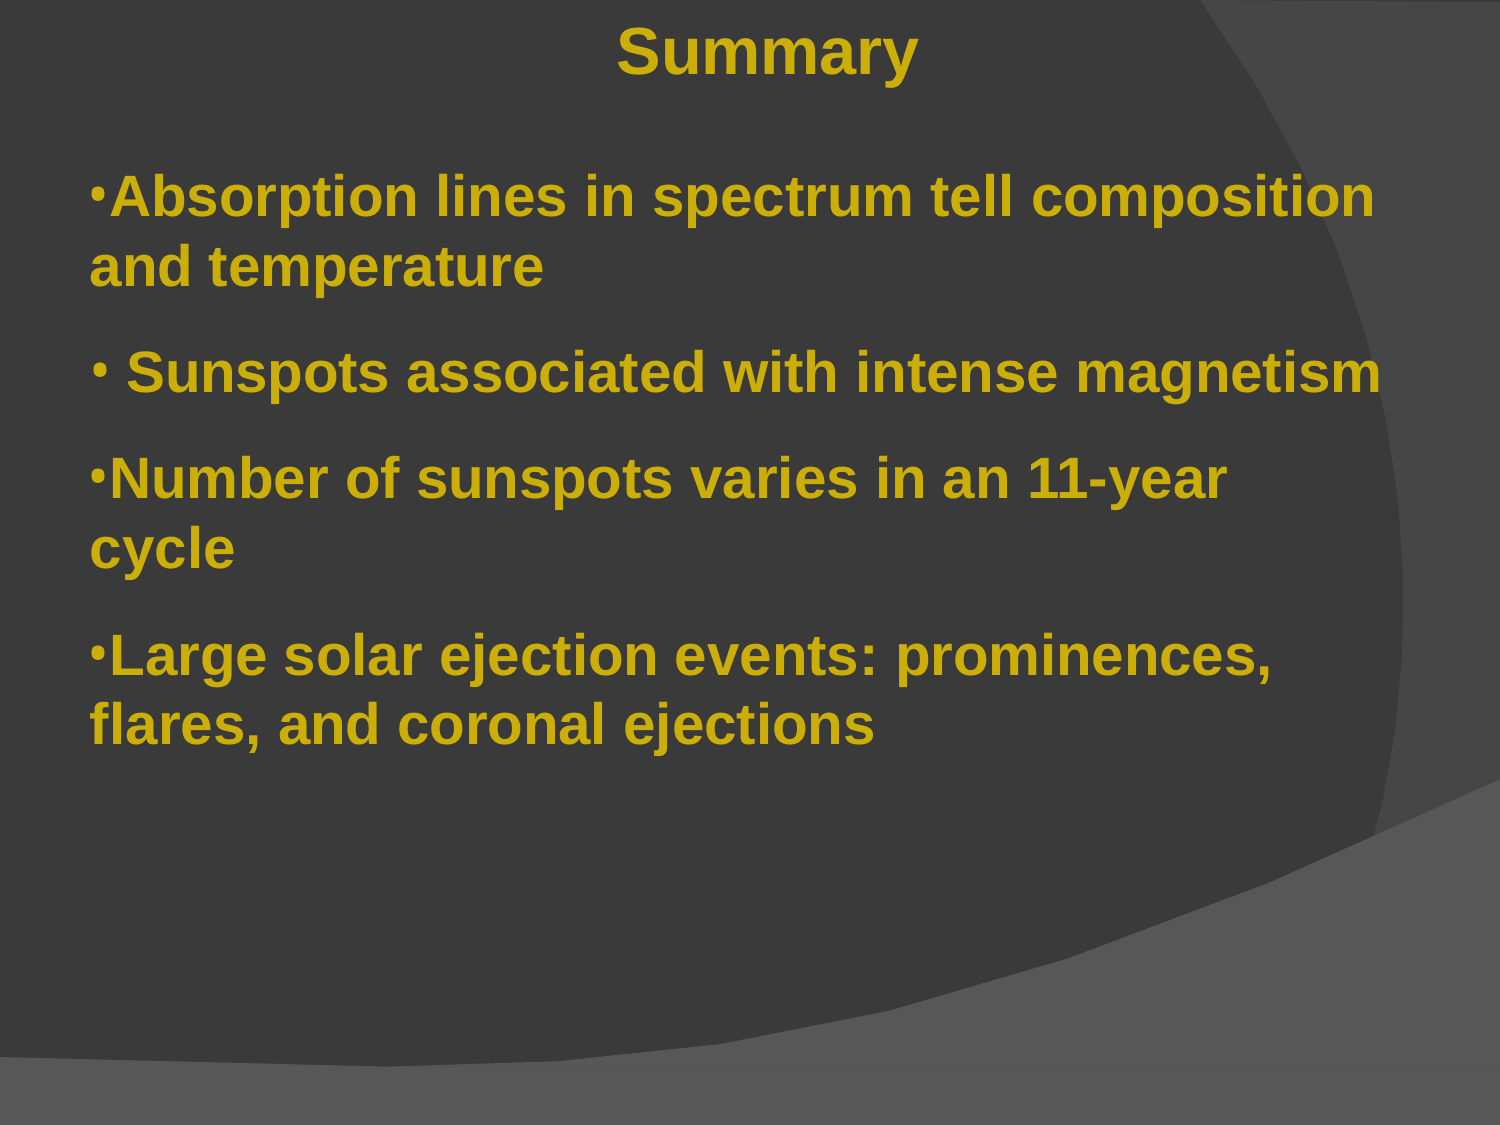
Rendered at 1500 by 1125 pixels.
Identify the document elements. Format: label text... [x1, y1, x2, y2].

title Summary [614, 5, 923, 155]
text_box Absorption lines in spectrum tell composition and temperature Sunspots associated with intense magnetism Number of sunspots varies in an 11-year cycle Large solar ejection events: prominences, flares, and coronal ejections [87, 155, 1399, 757]
